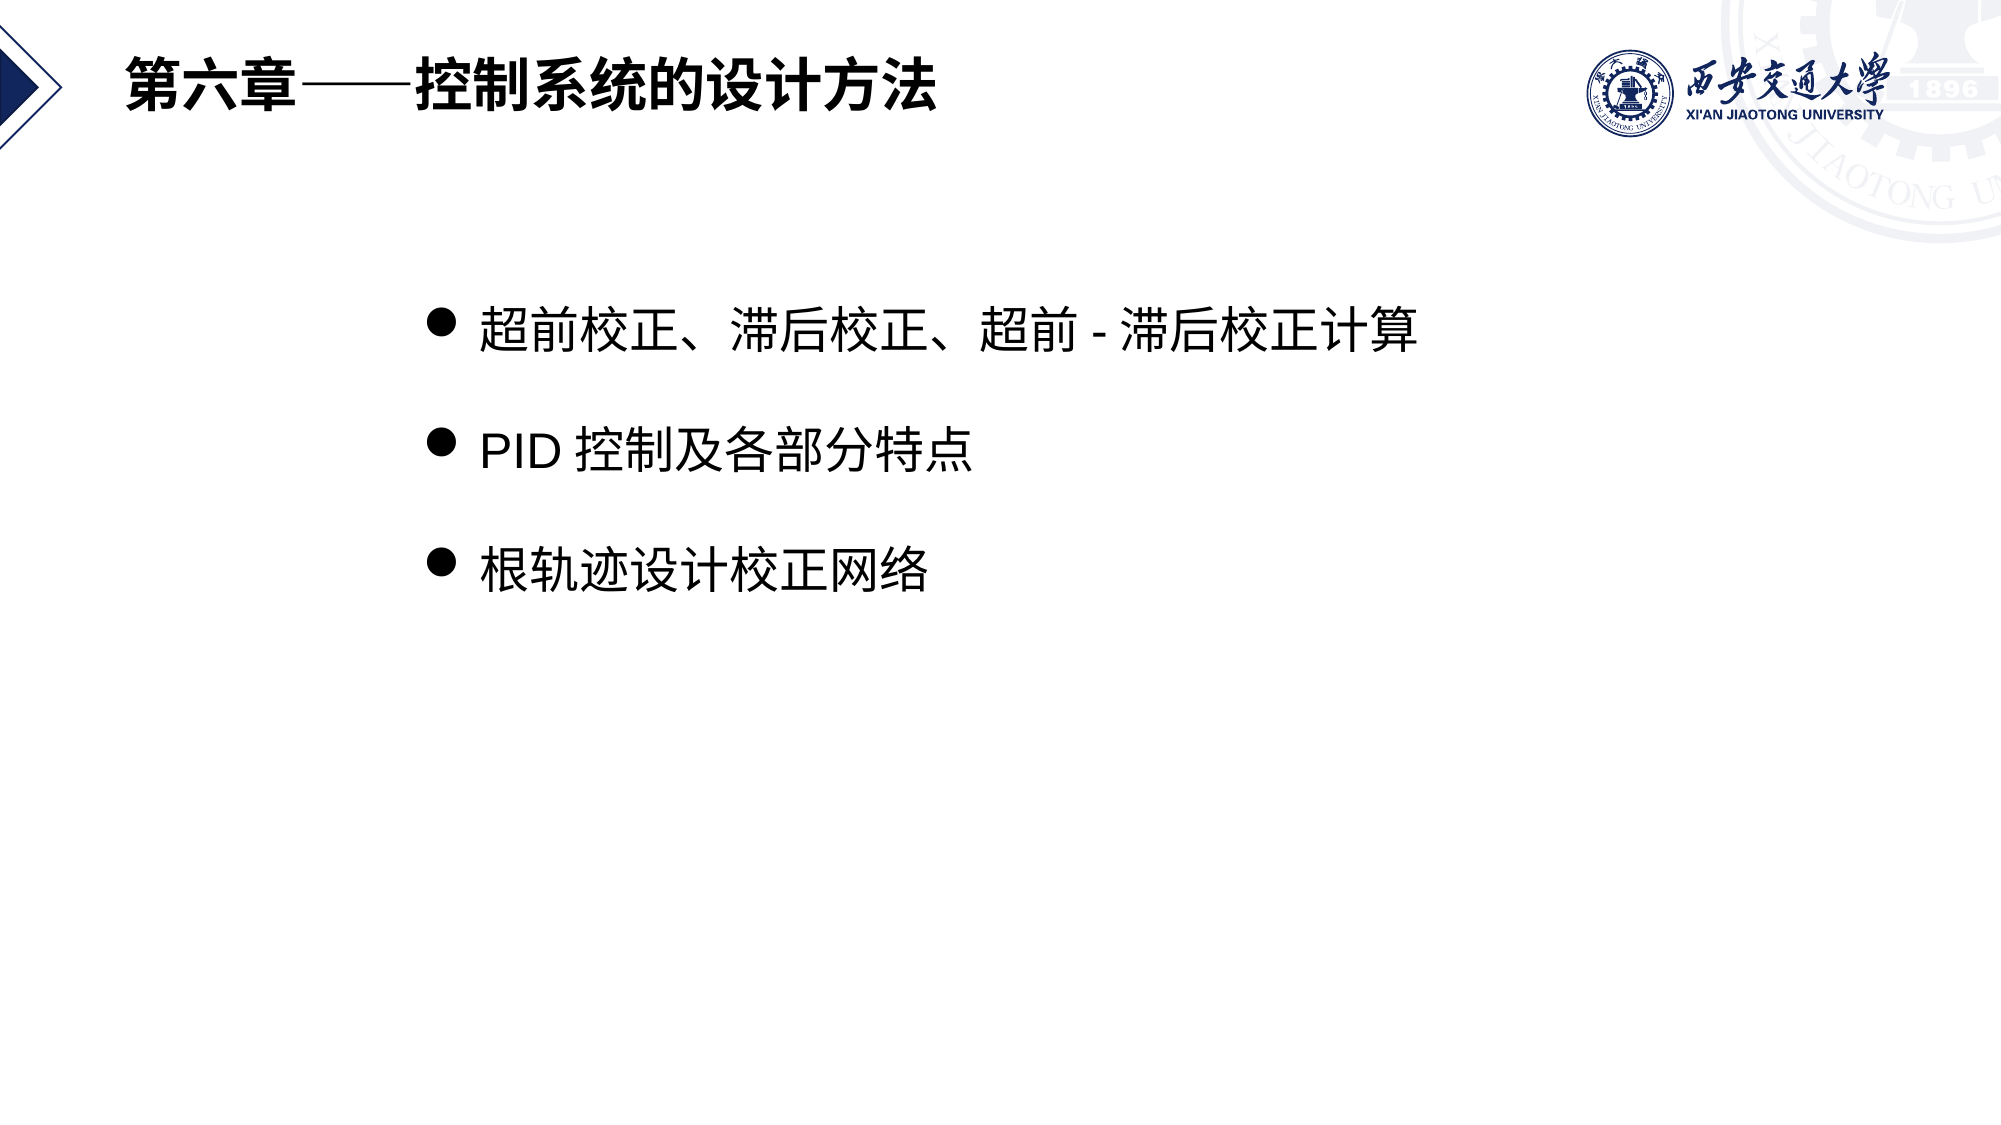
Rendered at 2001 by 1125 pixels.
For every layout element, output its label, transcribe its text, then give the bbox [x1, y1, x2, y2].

list 第六章——控制系统的设计方法 [108, 48, 1179, 127]
text_box 超前校正、滞后校正、超前-滞后校正计算 PID控制及各部分特点 根轨迹设计校正网络 [408, 231, 1435, 607]
